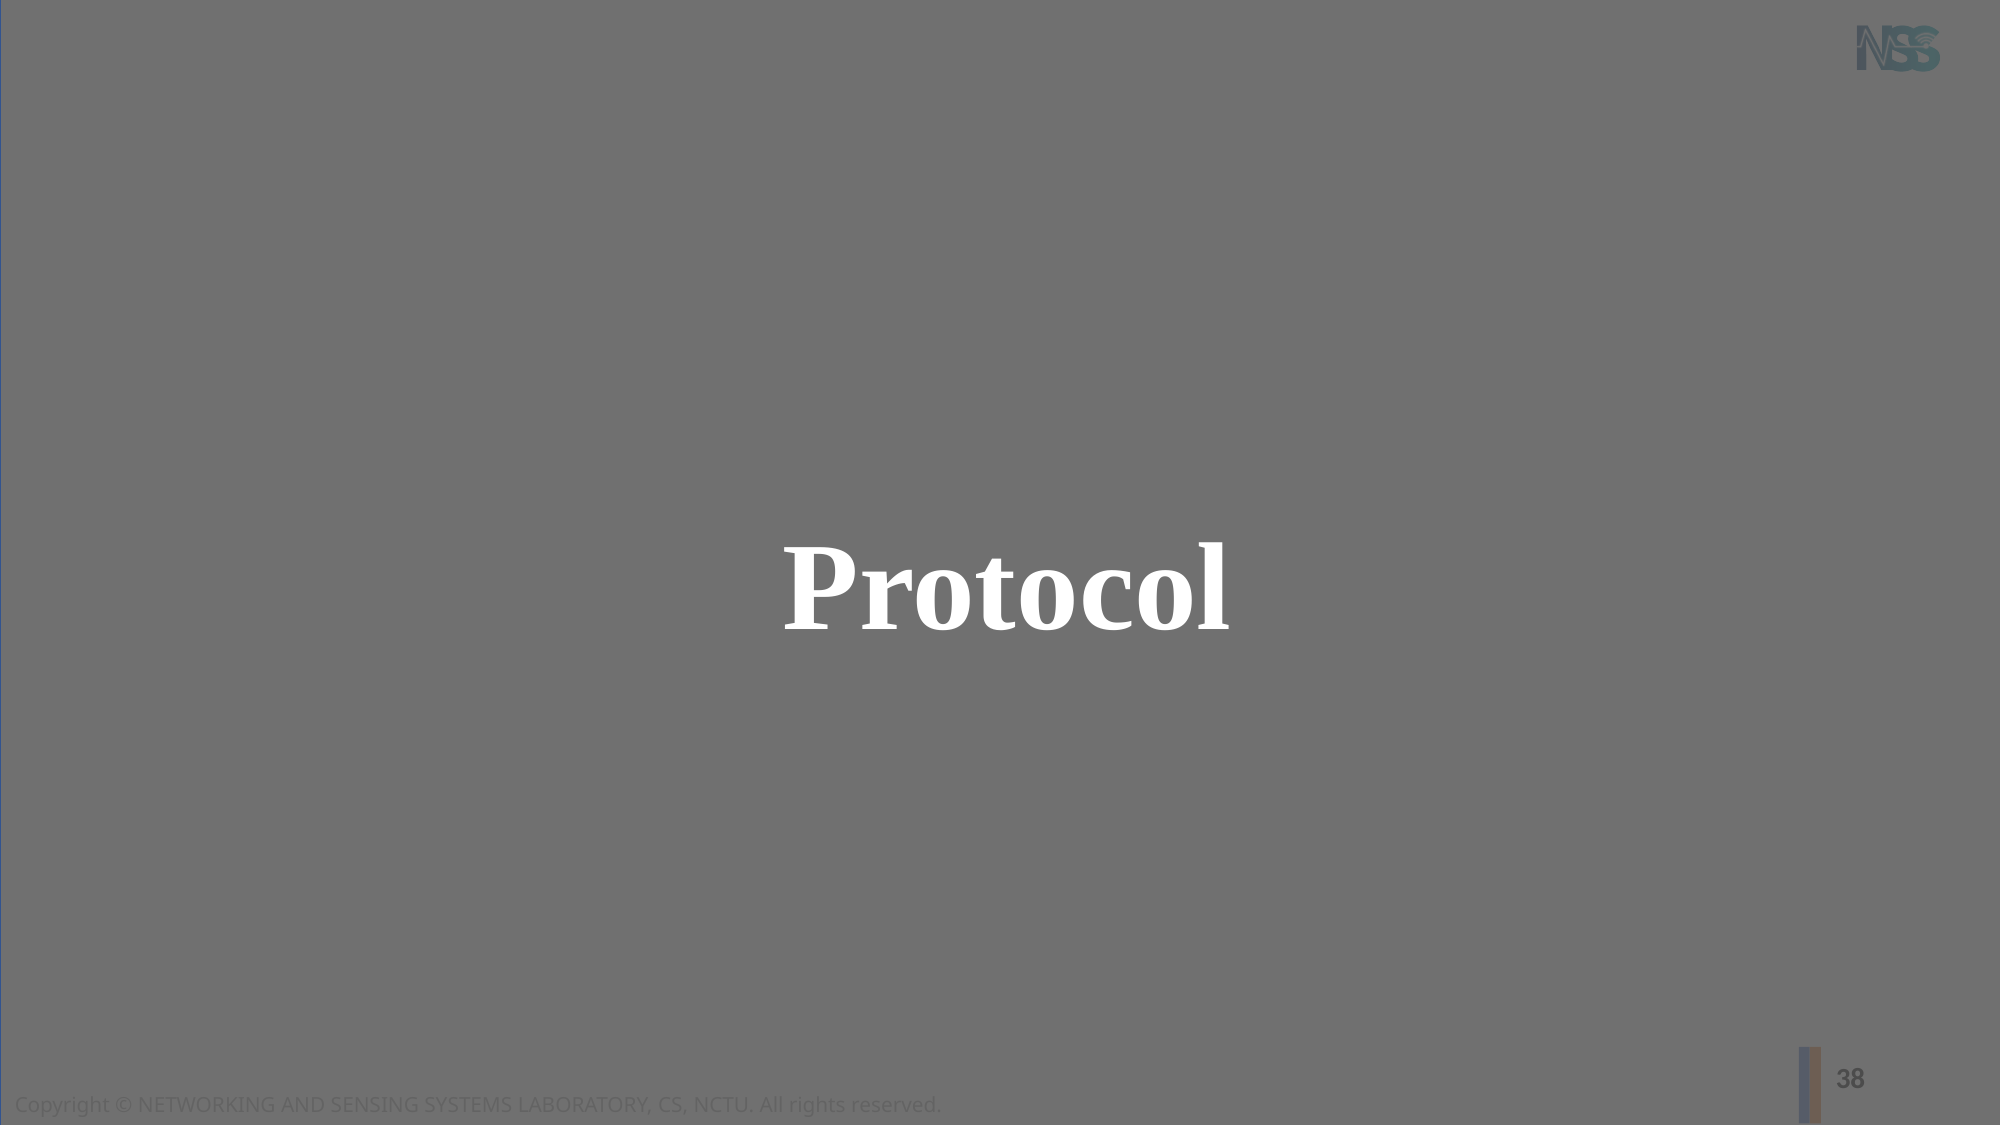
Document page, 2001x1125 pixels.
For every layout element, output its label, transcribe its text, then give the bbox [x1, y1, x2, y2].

text_box Protocol [0, 0, 2000, 1125]
